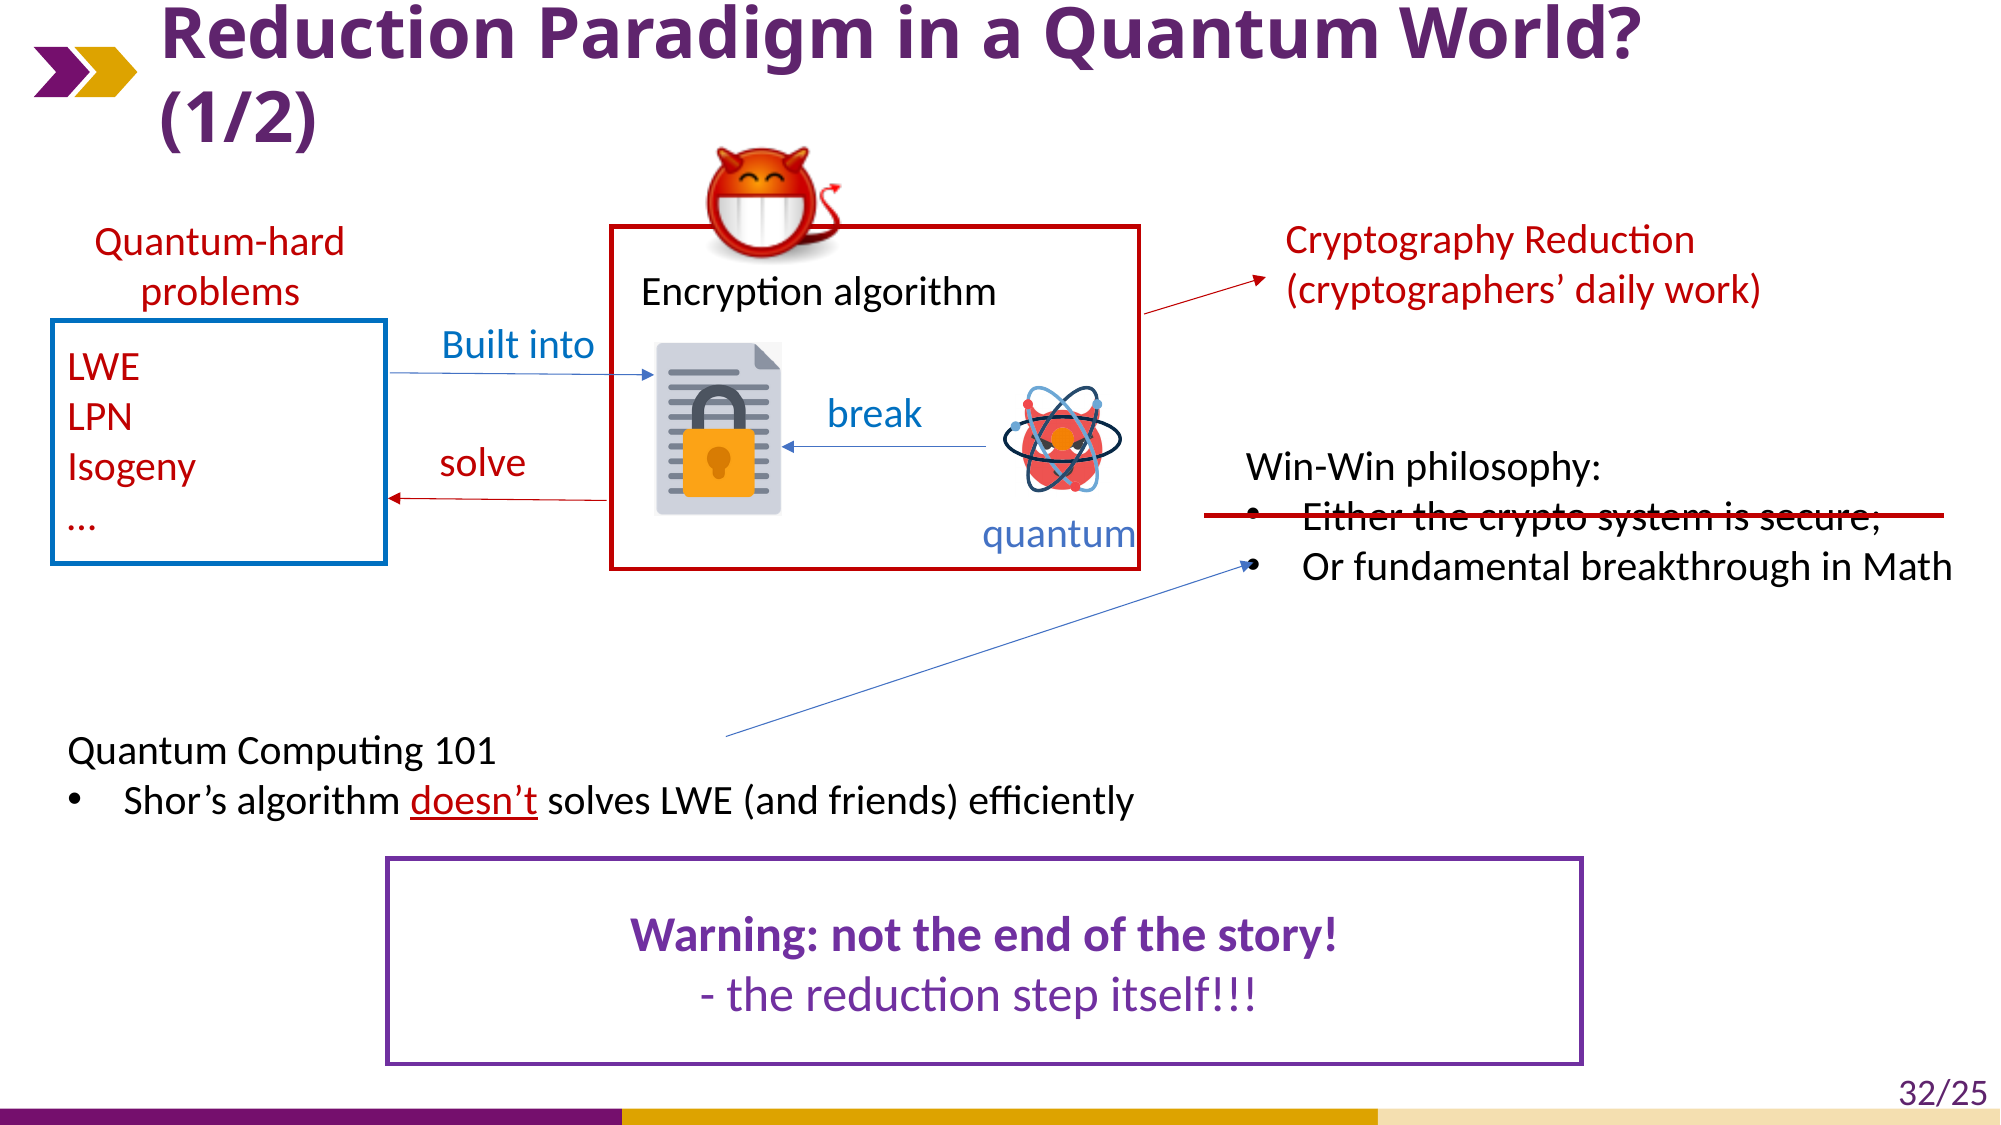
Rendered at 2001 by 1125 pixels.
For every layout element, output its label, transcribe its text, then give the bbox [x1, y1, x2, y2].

picture [654, 342, 782, 516]
text_box quantum [967, 498, 1164, 562]
text_box [611, 225, 1140, 570]
text_box Built into [426, 309, 630, 372]
text_box Warning: not the end of the story! - the reduction step itself!!! [387, 857, 1583, 1065]
text_box [51, 320, 387, 565]
text_box break [812, 378, 1015, 444]
text_box Quantum Computing 101 Shor’s algorithm doesn’t solves LWE (and friends) efficiently [52, 715, 1164, 831]
text_box solve [424, 427, 628, 492]
text_box Win-Win philosophy: Either the crypto system is secure; Or fundamental breakthrough in Math [1231, 431, 1994, 597]
title Reduction Paradigm in a Quantum World? (1/2) [144, 17, 1827, 127]
text_box Encryption algorithm [626, 255, 1071, 321]
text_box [1144, 276, 1266, 314]
text_box Quantum-hard problems [52, 206, 388, 322]
text_box Cryptography Reduction (cryptographers’ daily work) [1270, 204, 1944, 320]
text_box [725, 562, 1254, 737]
picture [702, 135, 844, 278]
picture [1003, 379, 1122, 499]
